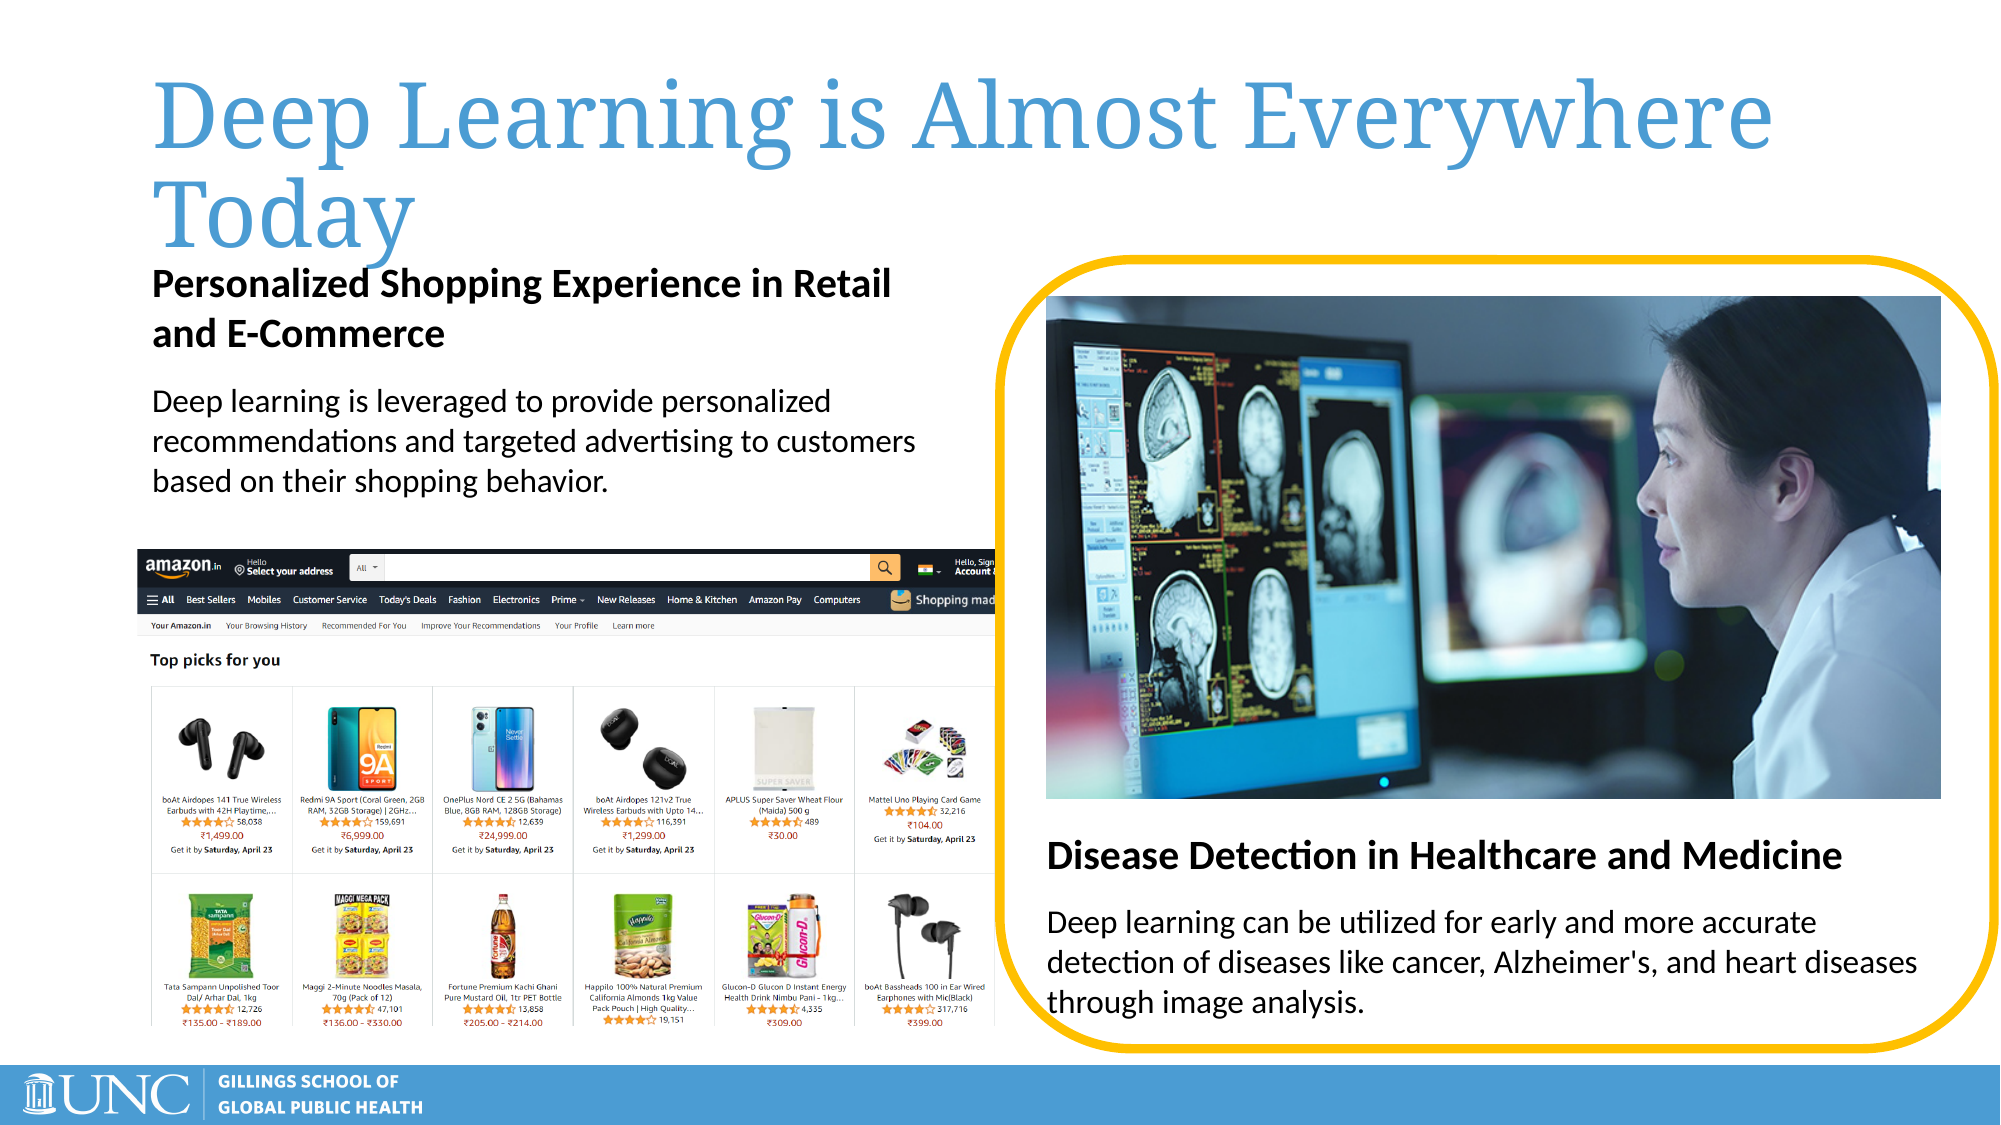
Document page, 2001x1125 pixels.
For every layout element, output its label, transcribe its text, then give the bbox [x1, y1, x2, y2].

picture [23, 1068, 422, 1120]
text_box Deep learning is leveraged to provide personalized recommendations and targeted advertising to customers based on their shopping behavior. [137, 371, 947, 507]
text_box [998, 258, 1996, 1050]
picture [1046, 296, 1941, 799]
picture [137, 549, 1000, 1026]
title Deep Learning is Almost Everywhere Today [137, 59, 1863, 278]
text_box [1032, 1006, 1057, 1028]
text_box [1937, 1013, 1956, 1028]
text_box Personalized Shopping Experience in Retail and E-Commerce [137, 248, 979, 364]
